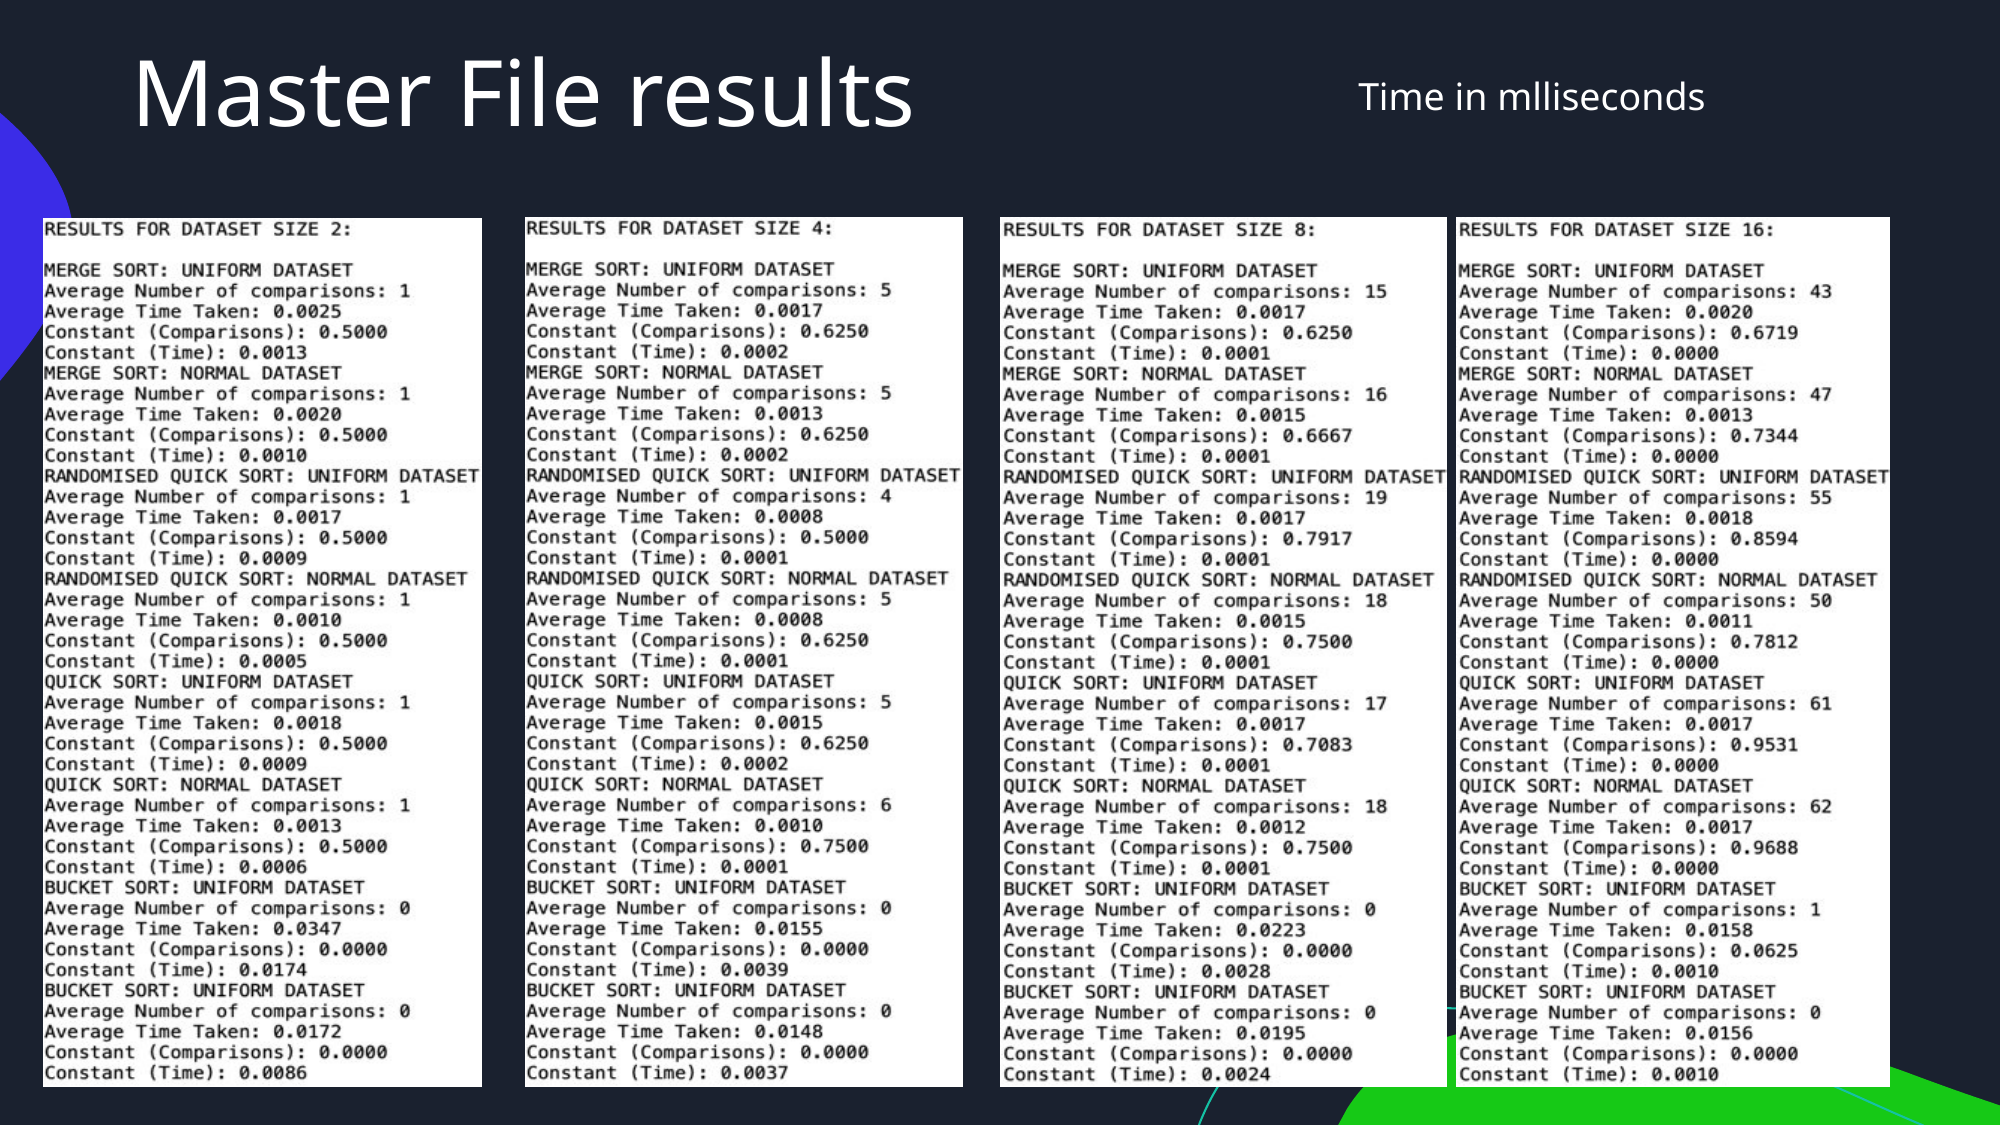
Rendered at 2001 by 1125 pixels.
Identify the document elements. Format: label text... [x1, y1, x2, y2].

title Master File results [116, 22, 1867, 171]
text_box Time in mlliseconds [1343, 64, 1855, 125]
picture [525, 217, 963, 1087]
picture [1456, 217, 1890, 1087]
picture [43, 218, 482, 1088]
picture [1000, 217, 1447, 1087]
